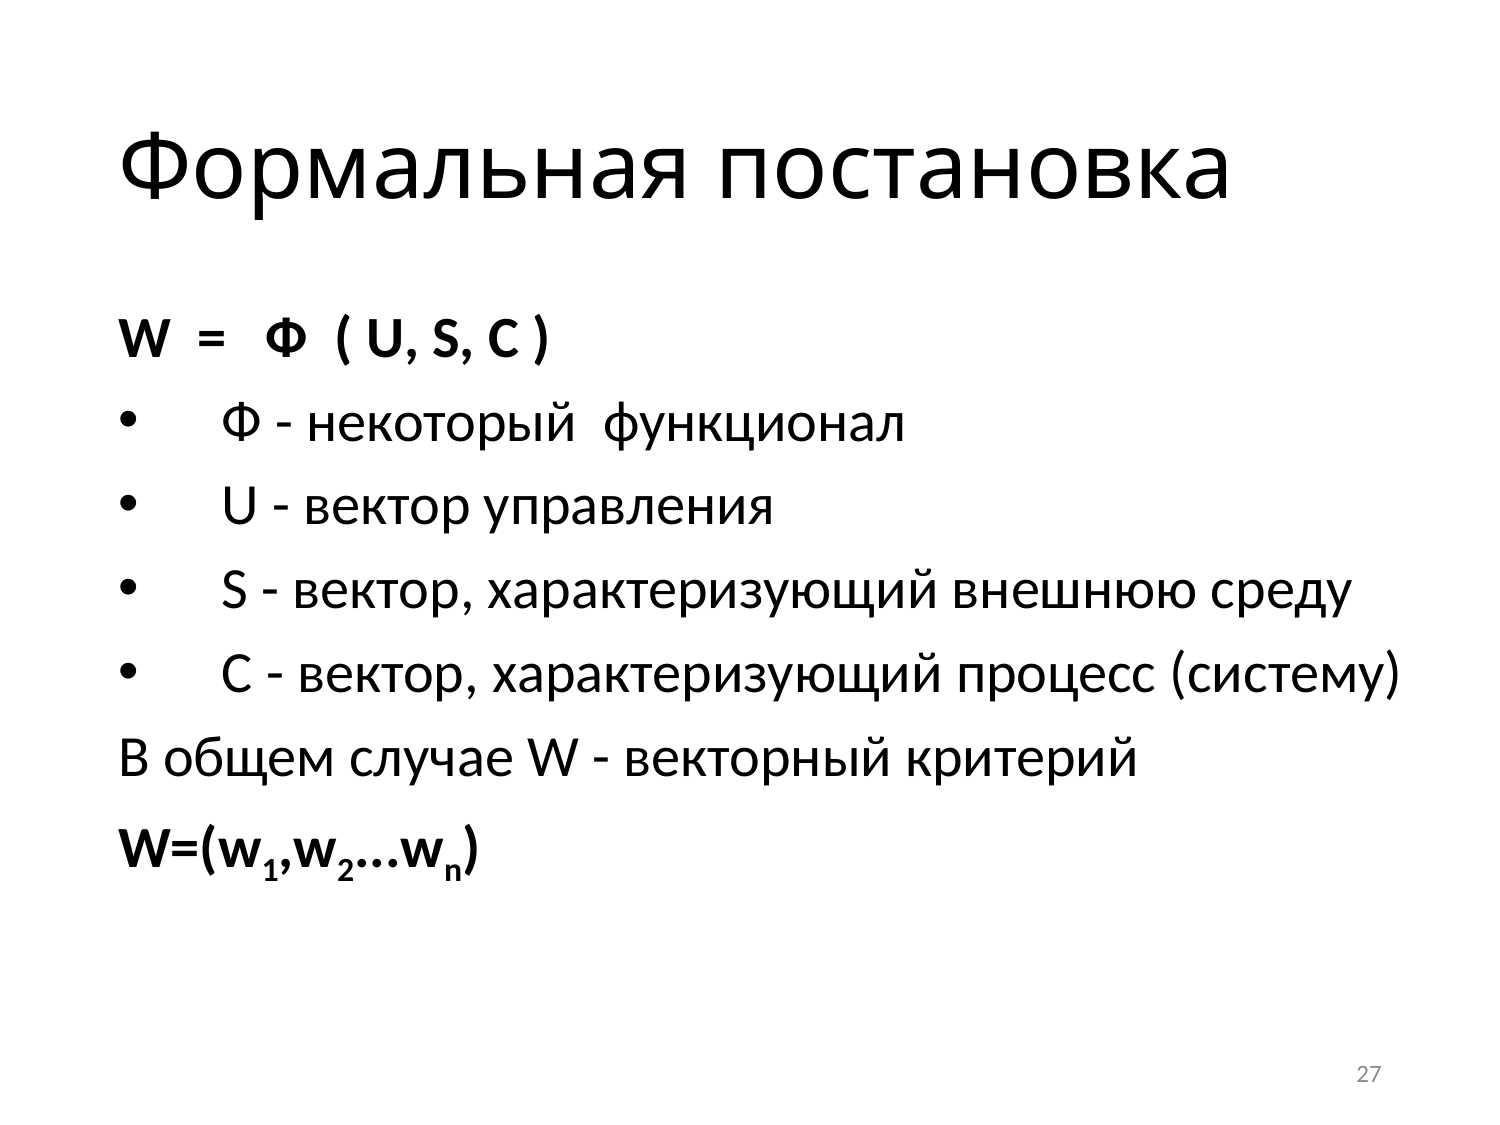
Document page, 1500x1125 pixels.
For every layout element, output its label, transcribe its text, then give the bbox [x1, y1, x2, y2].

title Формальная постановка [103, 59, 1397, 278]
list W = Ф ( U, S, C ) Ф - некоторый функционал U - вектор управления S - вектор, характеризующий внешнюю среду C - вектор, характеризующий процесс (систему) В общем случае W - векторный критерий W=(w1,w2...wn) [103, 299, 1480, 1014]
slide_number 27 [1059, 1042, 1397, 1103]
